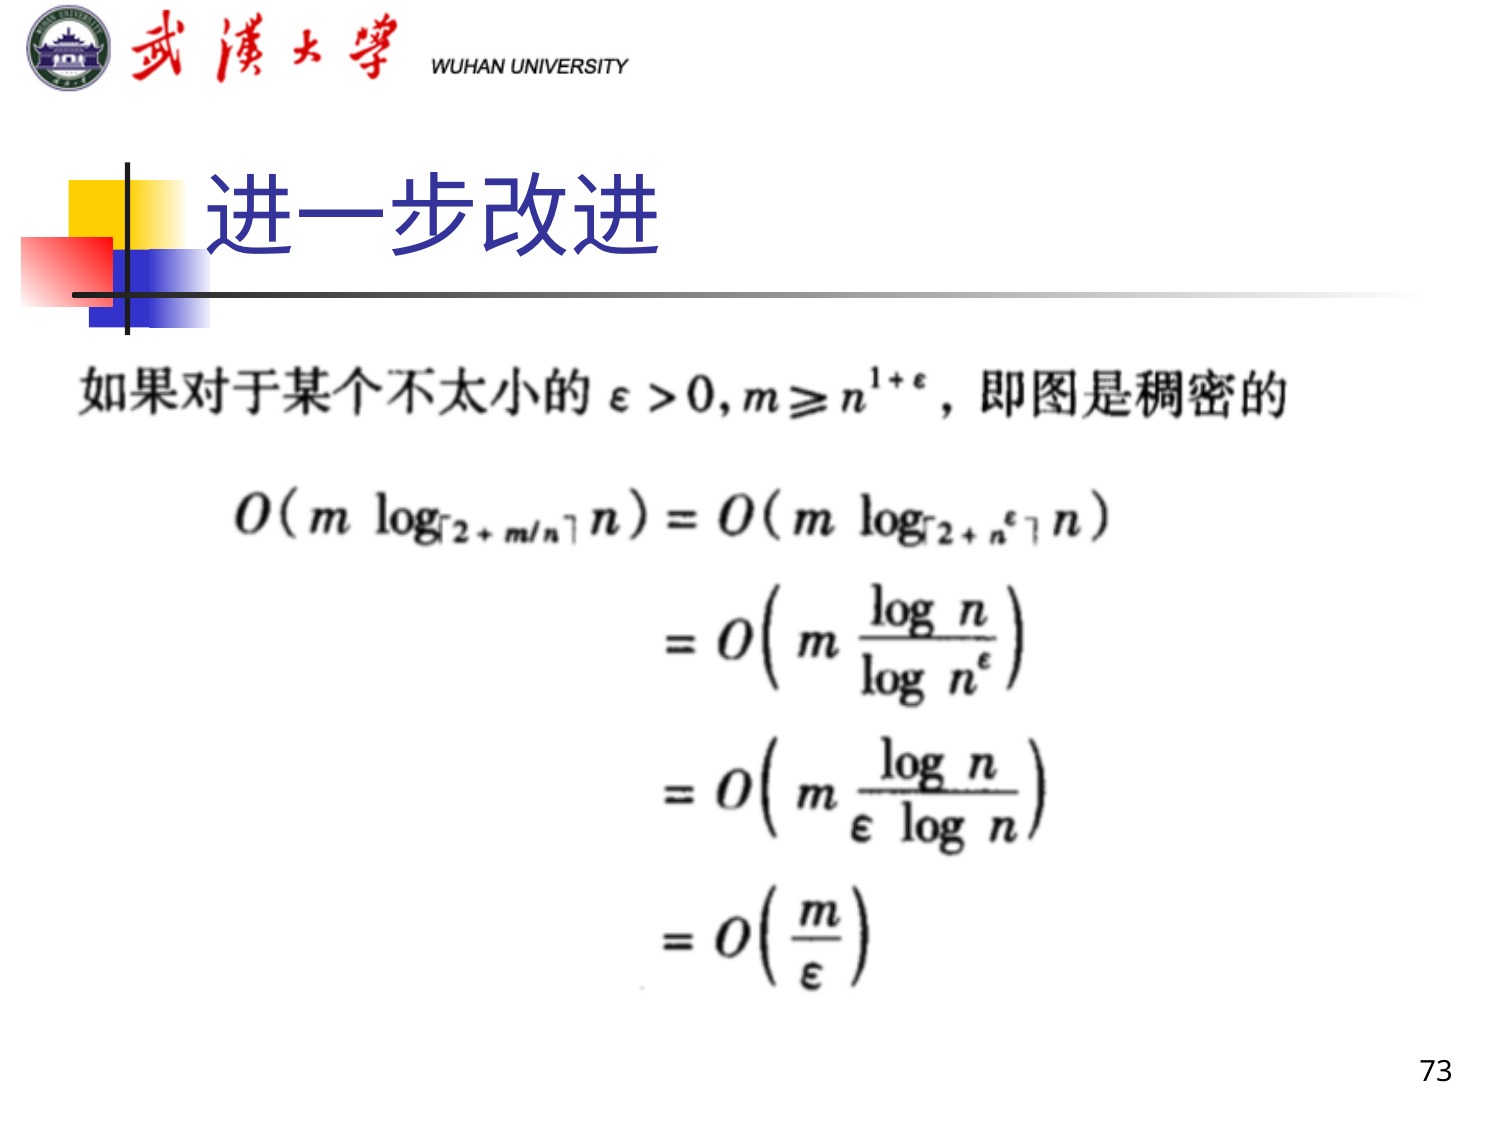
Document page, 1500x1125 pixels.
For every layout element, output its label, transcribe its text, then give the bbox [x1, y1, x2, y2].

picture [0, 0, 643, 93]
picture [217, 464, 1125, 1016]
picture [66, 354, 1295, 430]
title 进一步改进 [188, 35, 1468, 275]
slide_number 73 [1155, 1024, 1468, 1100]
